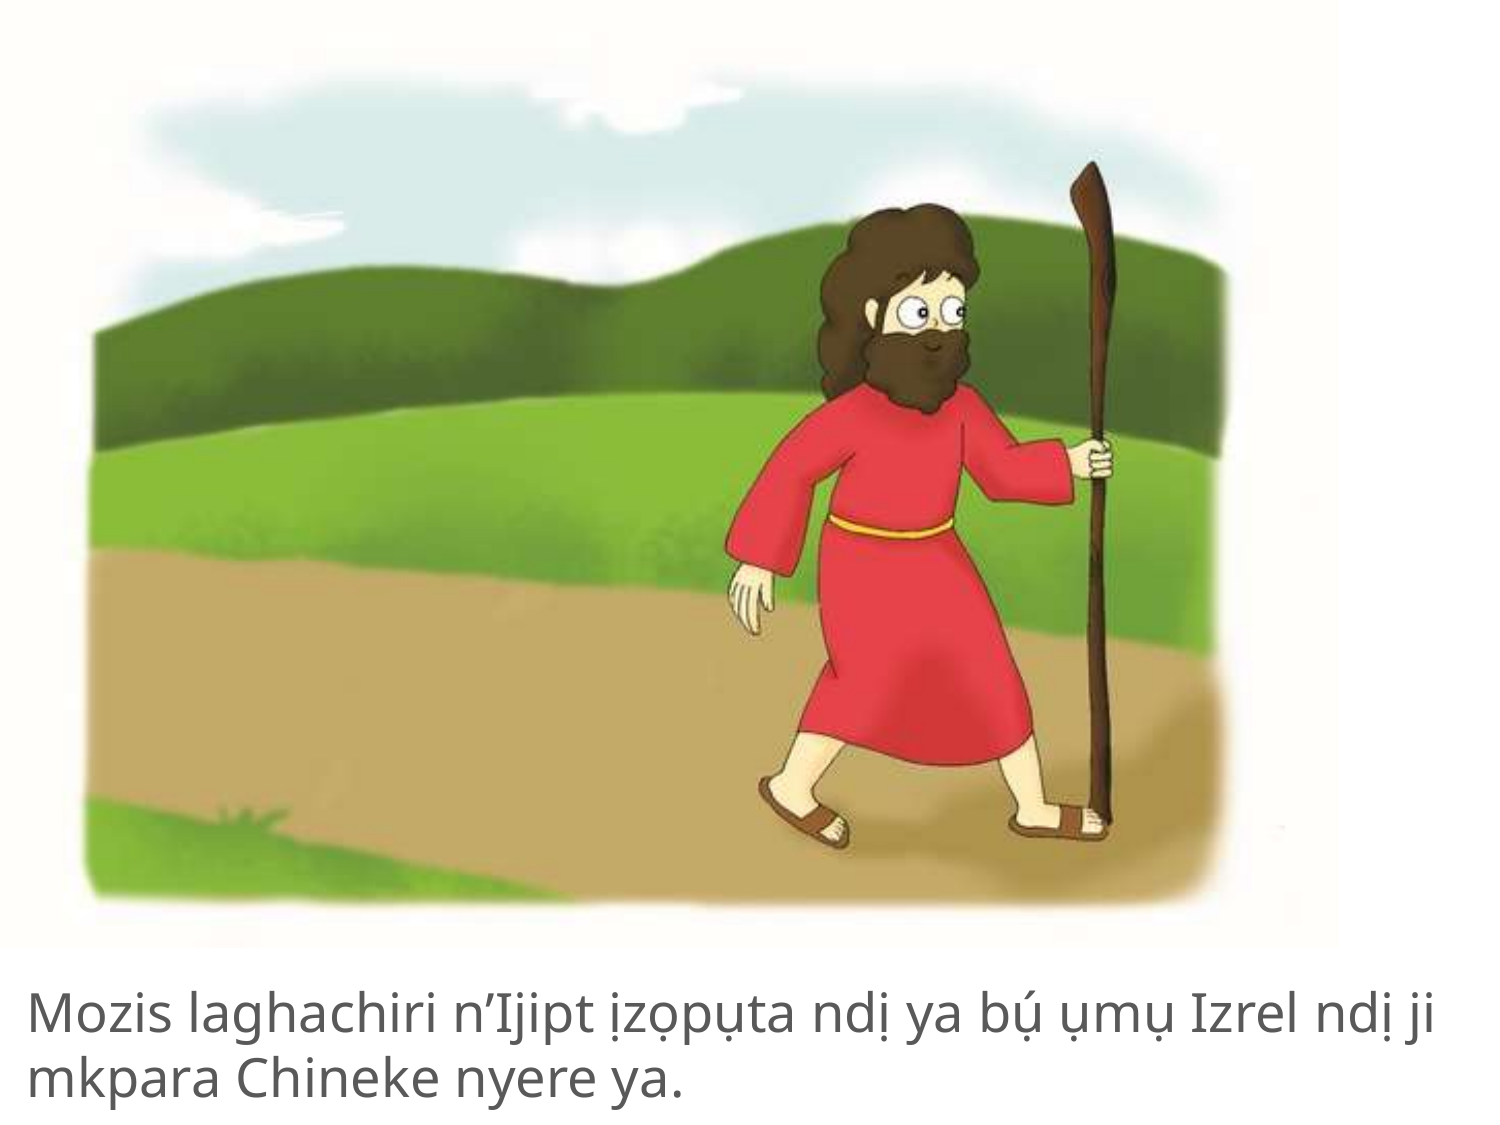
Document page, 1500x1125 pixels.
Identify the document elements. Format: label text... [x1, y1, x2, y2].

text_box Mozis laghachiri n’Ijipt ịzọpụta ndị ya bụ́ ụmụ Izrel ndị ji mkpara Chineke nyere ya. [11, 971, 1498, 1116]
picture [0, 0, 1339, 948]
